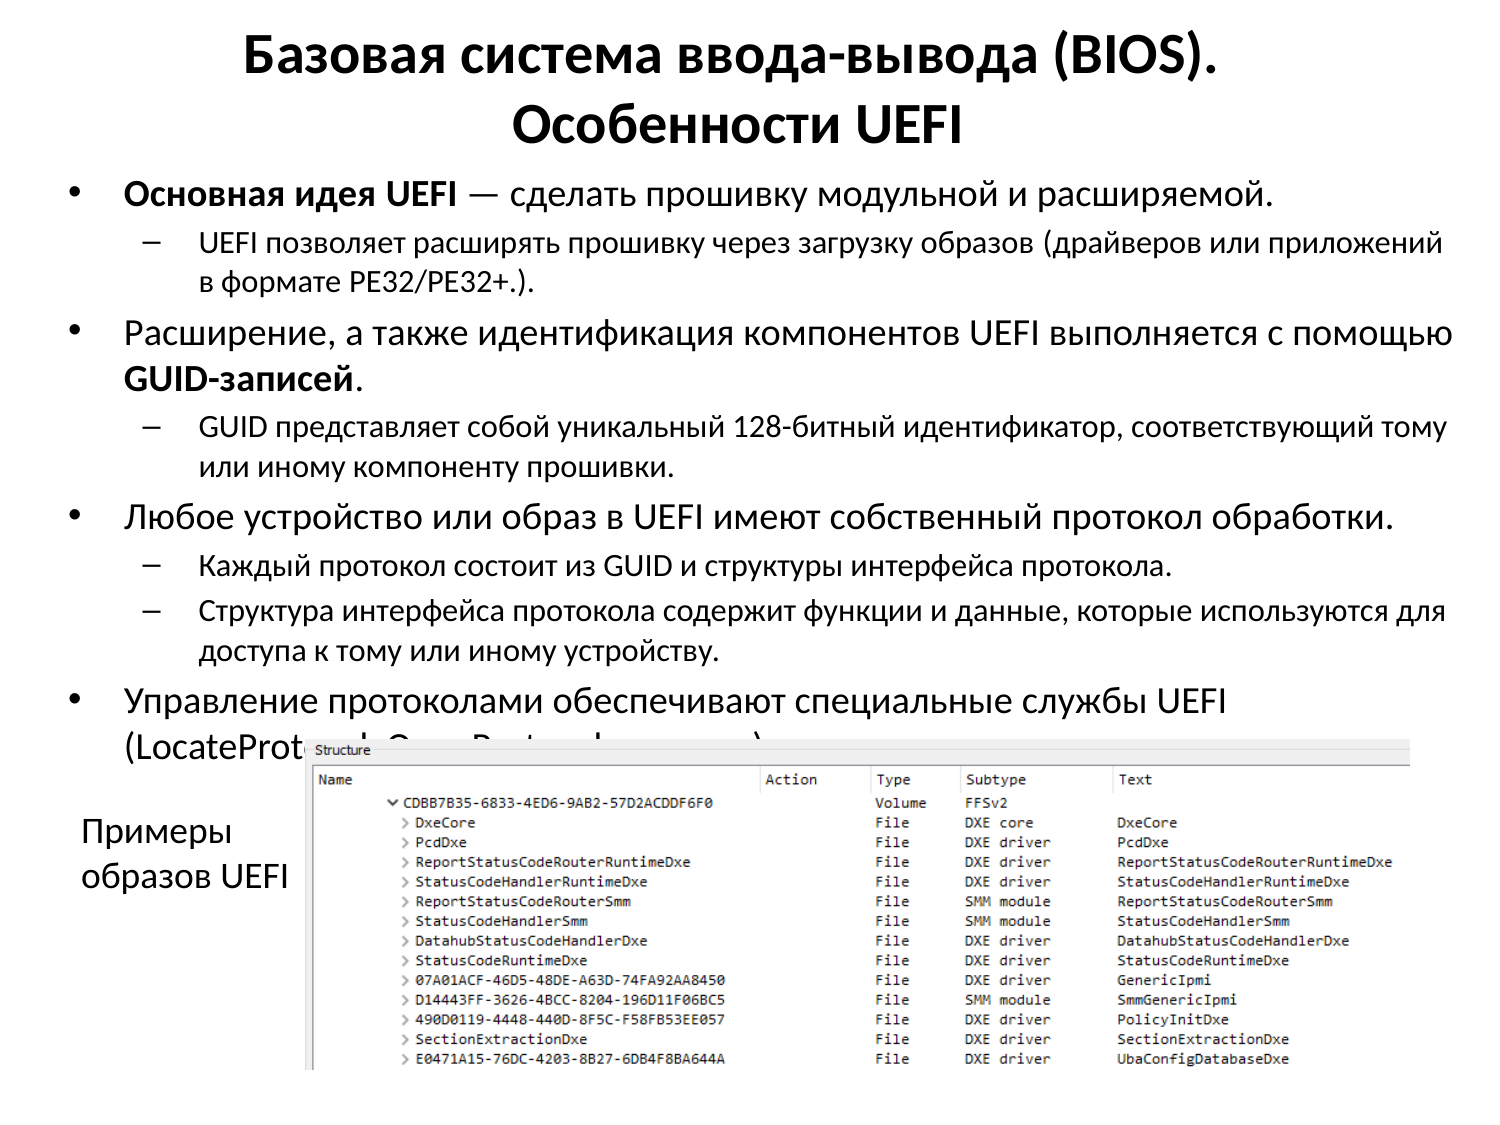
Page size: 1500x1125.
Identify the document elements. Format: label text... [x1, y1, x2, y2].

list Основная идея UEFI — сделать прошивку модульной и расширяемой. UEFI позволяет расширять прошивку через загрузку образов (драйверов или приложений в формате PE32/PE32+.). Расширение, а также идентификация компонентов UEFI выполняется с помощью GUID-записей. GUID представляет собой уникальный 128-битный идентификатор, соответствующий тому или иному компоненту прошивки. Любое устройство или образ в UEFI имеют собственный протокол обработки. Каждый протокол состоит из GUID и структуры интерфейса протокола. Структура интерфейса протокола содержит функции и данные, которые используются для доступа к тому или иному устройству. Управление протоколами обеспечивают специальные службы UEFI (LocateProtocol, OpenProtocol и другие). [53, 160, 1471, 776]
text_box Примеры образов UEFI [66, 798, 300, 904]
picture [305, 739, 1410, 1070]
title Базовая система ввода-вывода (BIOS). Особенности UEFI [17, 45, 1459, 126]
